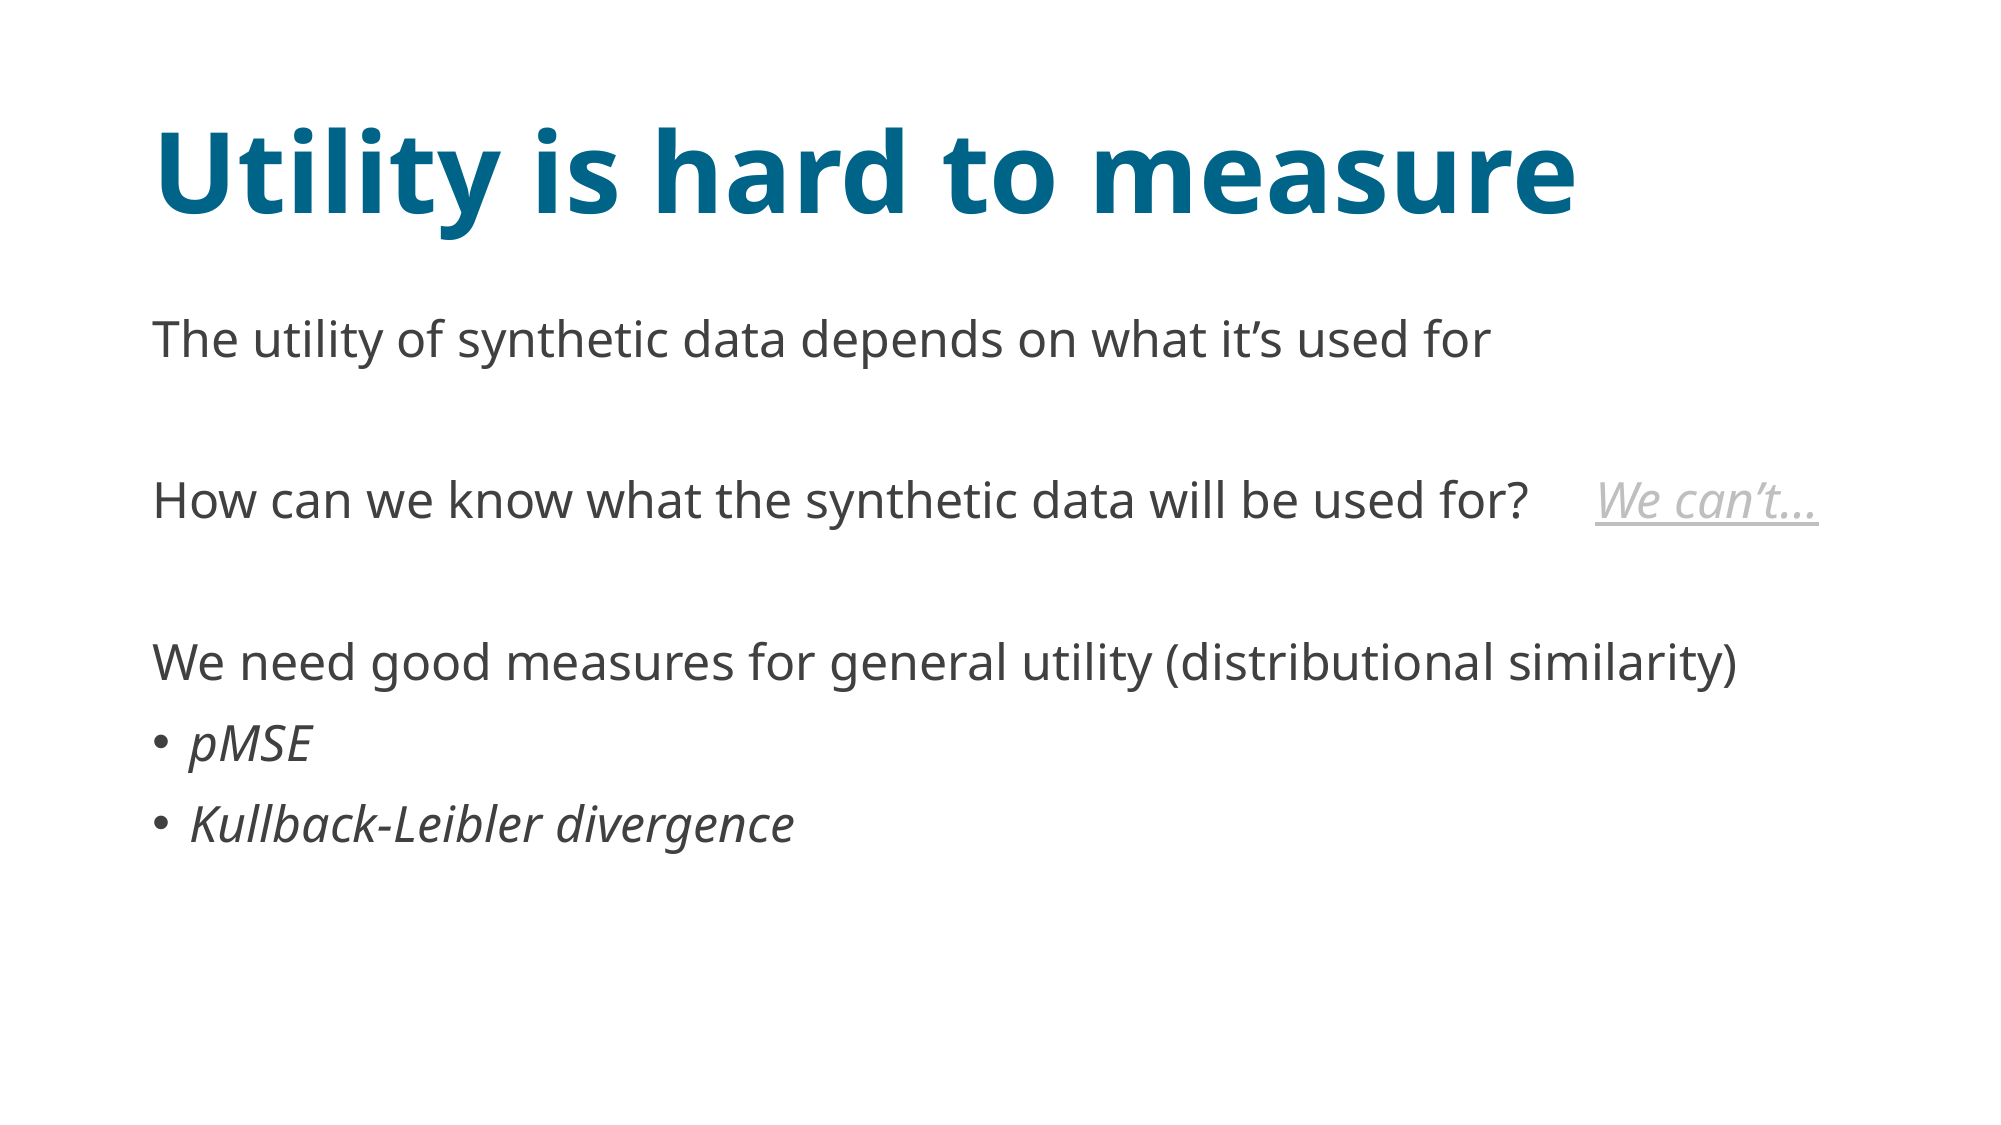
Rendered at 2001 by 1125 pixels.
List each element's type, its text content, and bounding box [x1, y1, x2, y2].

list The utility of synthetic data depends on what it’s used for How can we know what the synthetic data will be used for? We can’t… We need good measures for general utility (distributional similarity) pMSE Kullback-Leibler divergence [137, 299, 1863, 1066]
title Utility is hard to measure [137, 59, 1863, 278]
